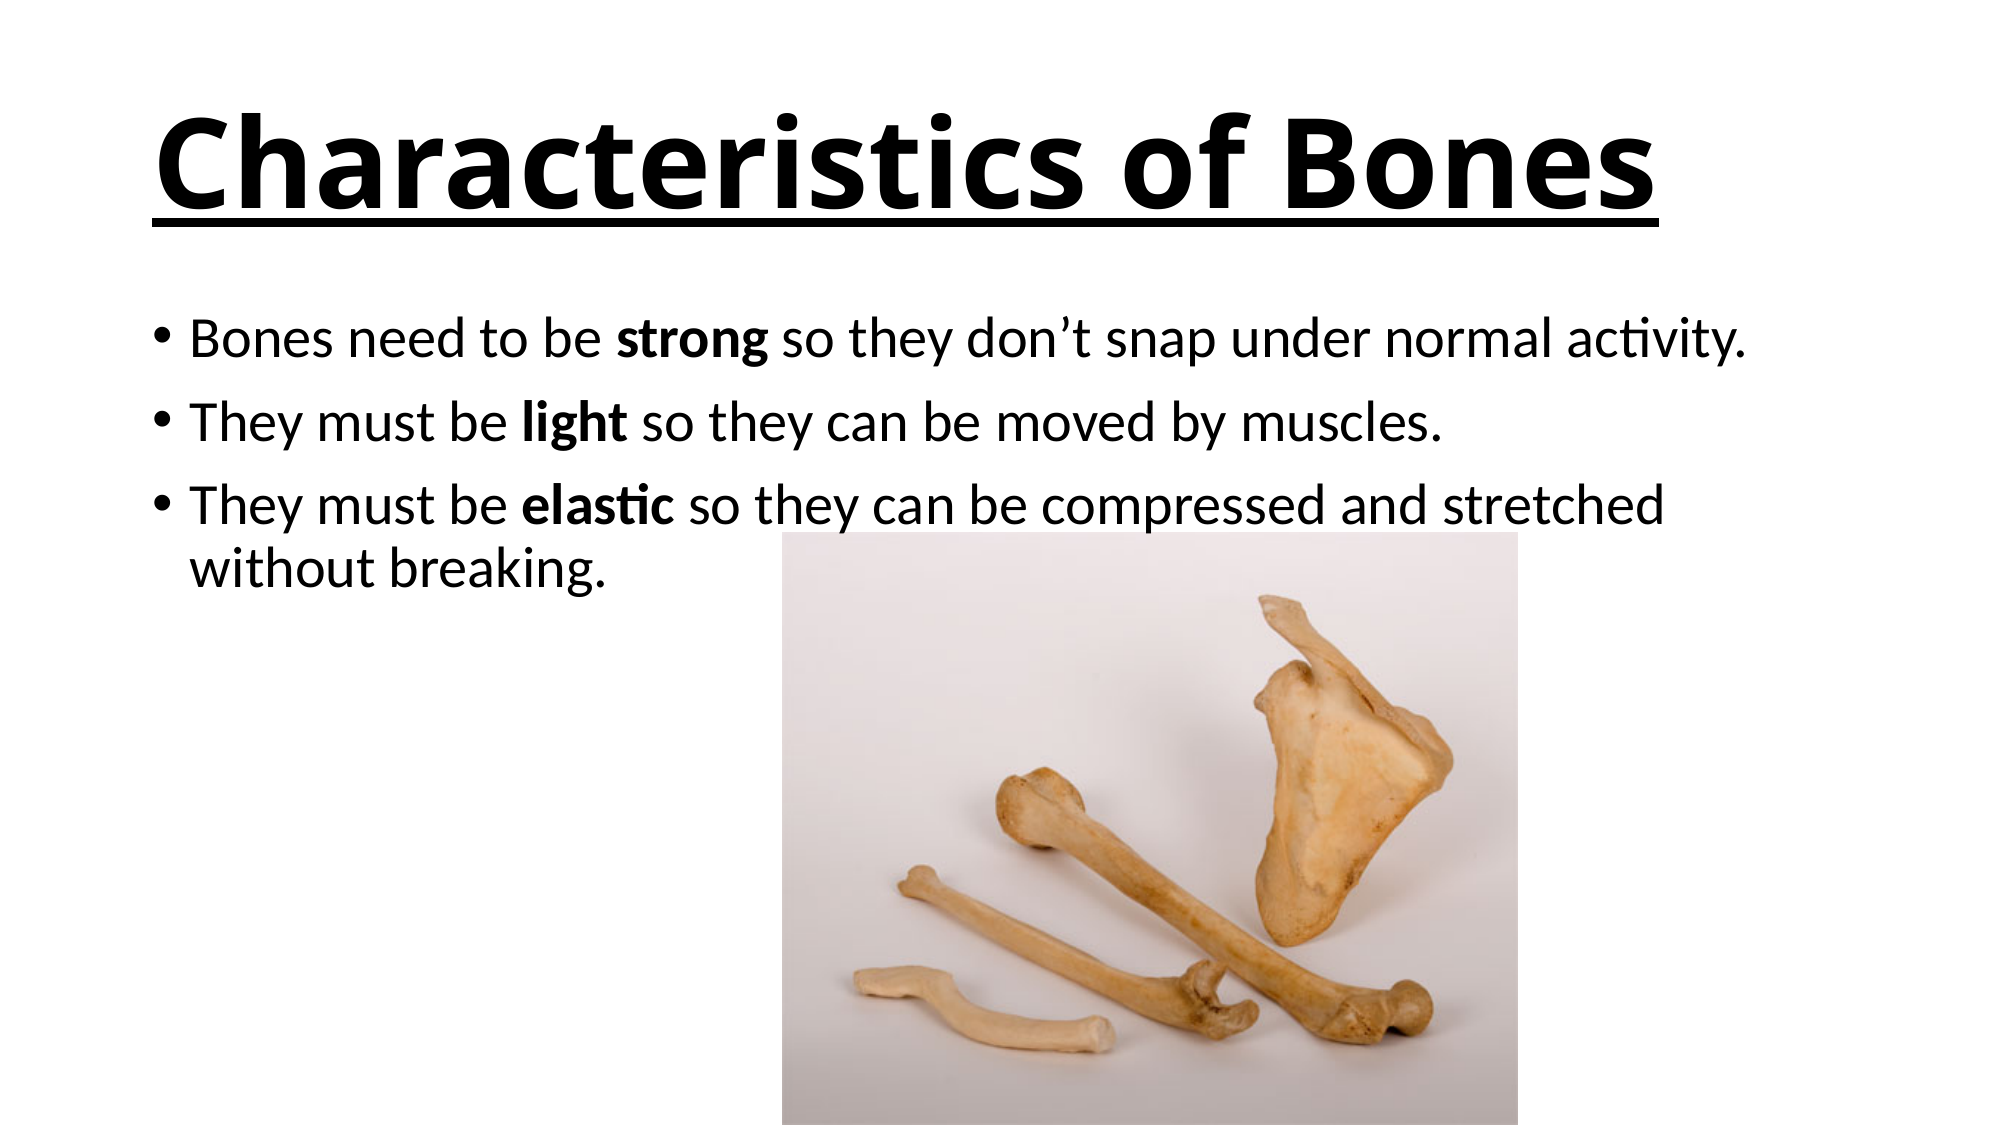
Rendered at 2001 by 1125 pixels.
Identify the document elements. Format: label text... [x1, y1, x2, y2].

title Characteristics of Bones [137, 59, 1863, 278]
picture [782, 532, 1518, 1125]
list Bones need to be strong so they don’t snap under normal activity. They must be light so they can be moved by muscles. They must be elastic so they can be compressed and stretched without breaking. [137, 299, 1863, 1014]
